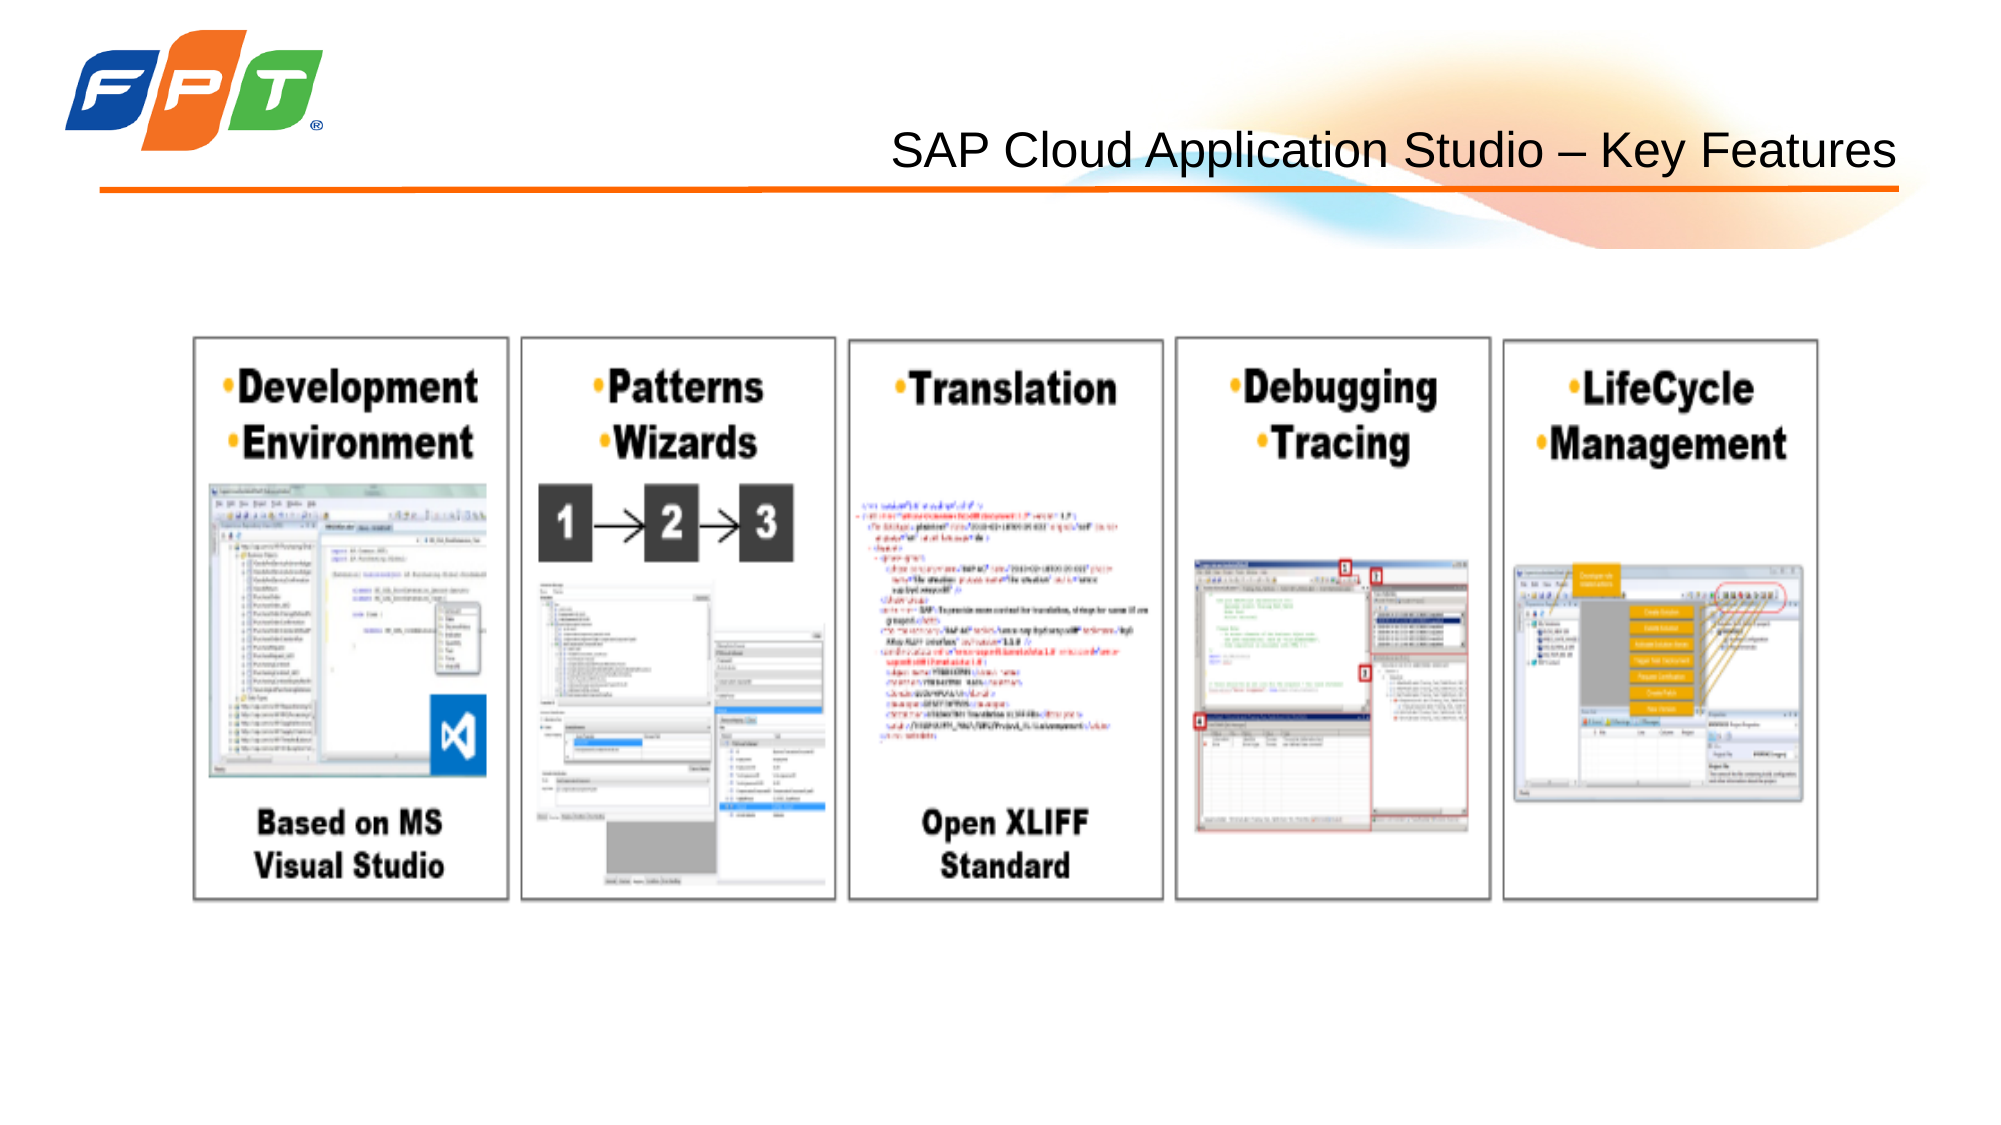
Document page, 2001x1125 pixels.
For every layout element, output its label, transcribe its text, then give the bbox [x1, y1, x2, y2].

picture [55, 18, 1930, 951]
title SAP Cloud Application Studio – Key Features [787, 62, 1913, 175]
